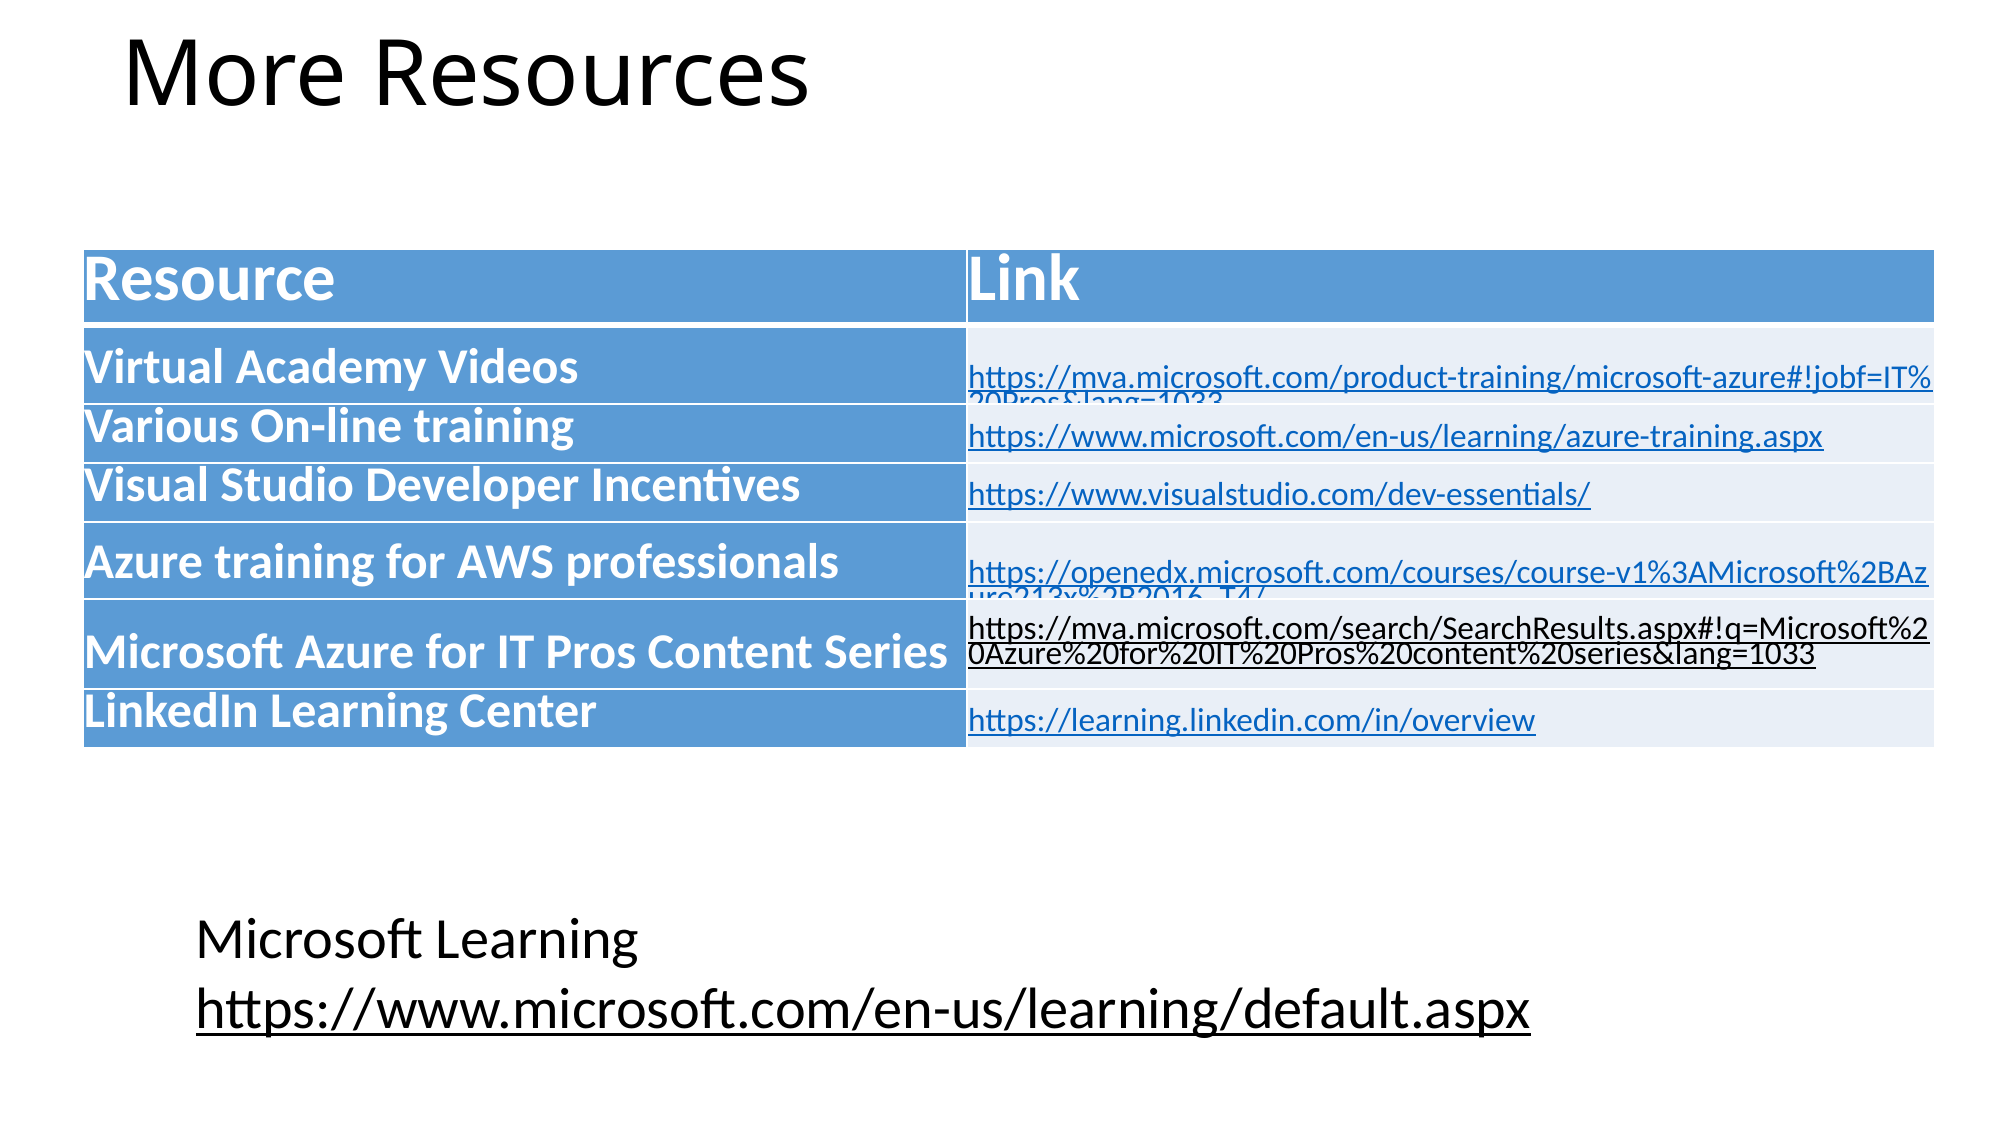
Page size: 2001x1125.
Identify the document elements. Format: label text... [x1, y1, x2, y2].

table_cell https://mva.microsoft.com/product-training/microsoft-azure#!jobf=IT%20Pros&lang=1033 [968, 328, 1934, 403]
table_cell Various On-line training [84, 405, 966, 462]
table_cell https://www.microsoft.com/en-us/learning/azure-training.aspx [968, 405, 1934, 462]
table_cell https://www.visualstudio.com/dev-essentials/ [968, 464, 1934, 521]
table_cell https://learning.linkedin.com/in/overview [968, 690, 1934, 747]
table_cell LinkedIn Learning Center [84, 690, 966, 747]
table_cell https://openedx.microsoft.com/courses/course-v1%3AMicrosoft%2BAzure213x%2B2016_T4/ [968, 523, 1934, 598]
title More Resources [106, 15, 1832, 137]
table_cell Virtual Academy Videos [84, 328, 966, 403]
table_cell Visual Studio Developer Incentives [84, 464, 966, 521]
table_header Resource [84, 250, 966, 322]
table_header Link [968, 250, 1934, 322]
table_cell Microsoft Azure for IT Pros Content Series [84, 600, 966, 688]
table_cell Azure training for AWS professionals [84, 523, 966, 598]
text_box Microsoft Learning https://www.microsoft.com/en-us/learning/default.aspx [181, 893, 1713, 1048]
table_cell https://mva.microsoft.com/search/SearchResults.aspx#!q=Microsoft%20Azure%20for%20IT%20Pros%20content%20series&lang=1033 [968, 600, 1934, 688]
